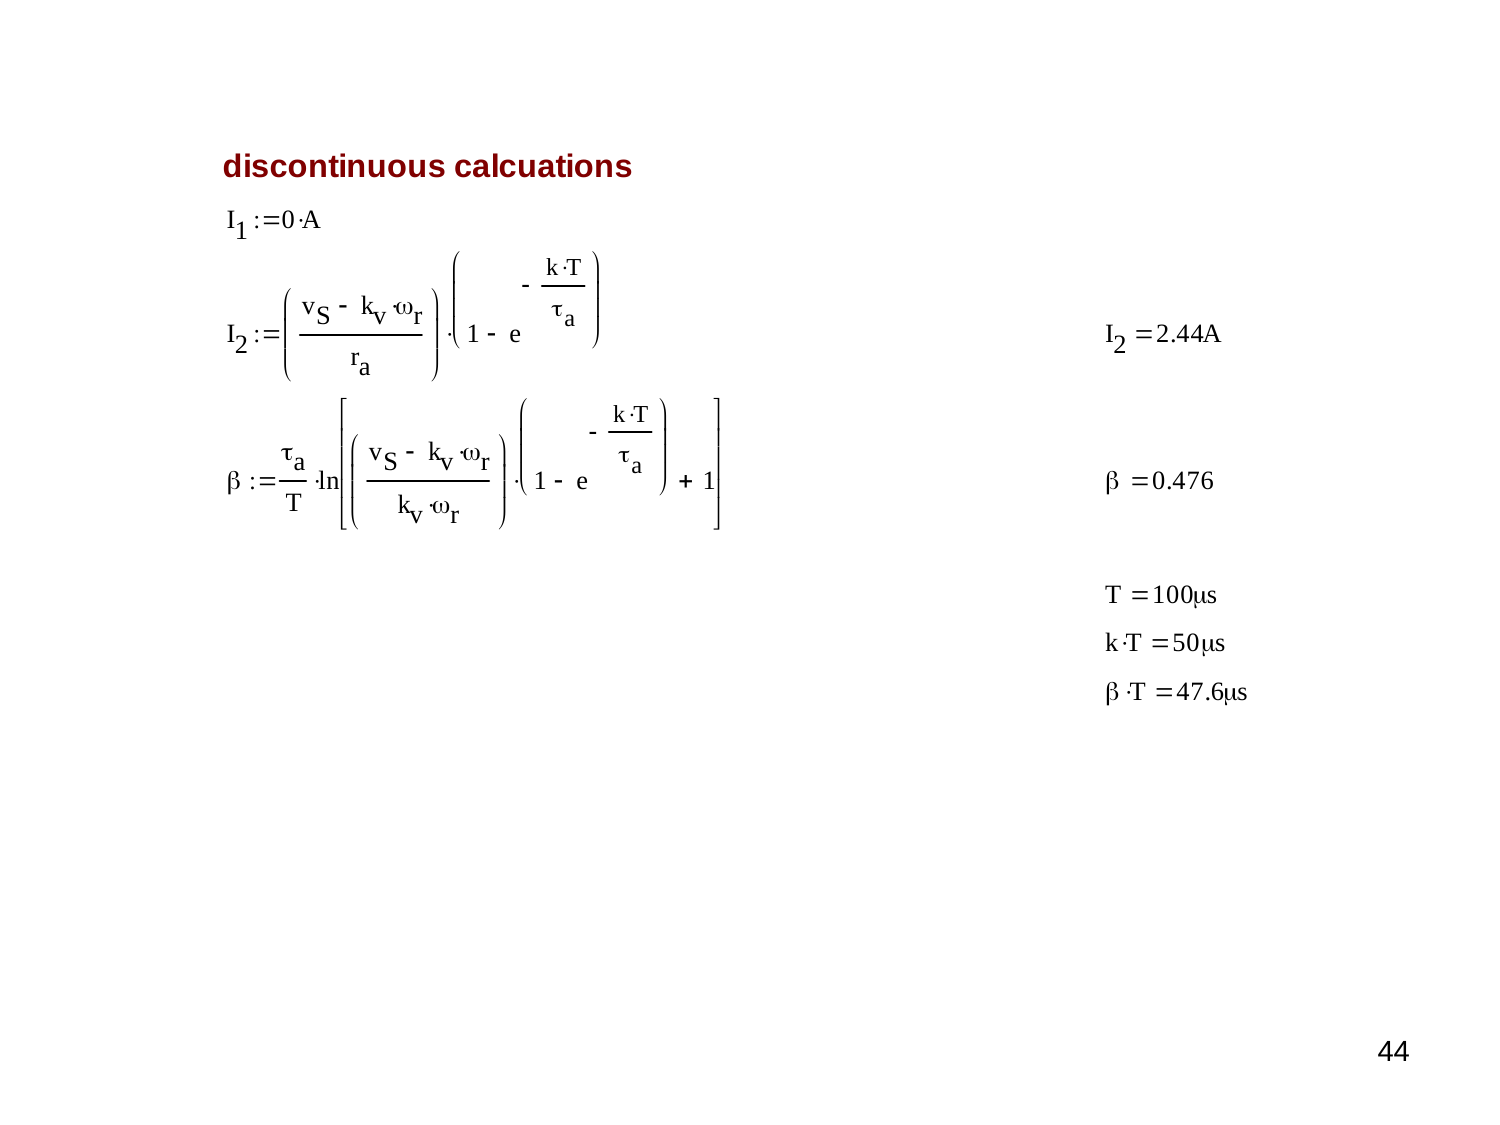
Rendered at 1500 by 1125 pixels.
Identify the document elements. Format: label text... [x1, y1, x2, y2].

picture [212, 137, 1252, 710]
slide_number 44 [1074, 1024, 1426, 1103]
